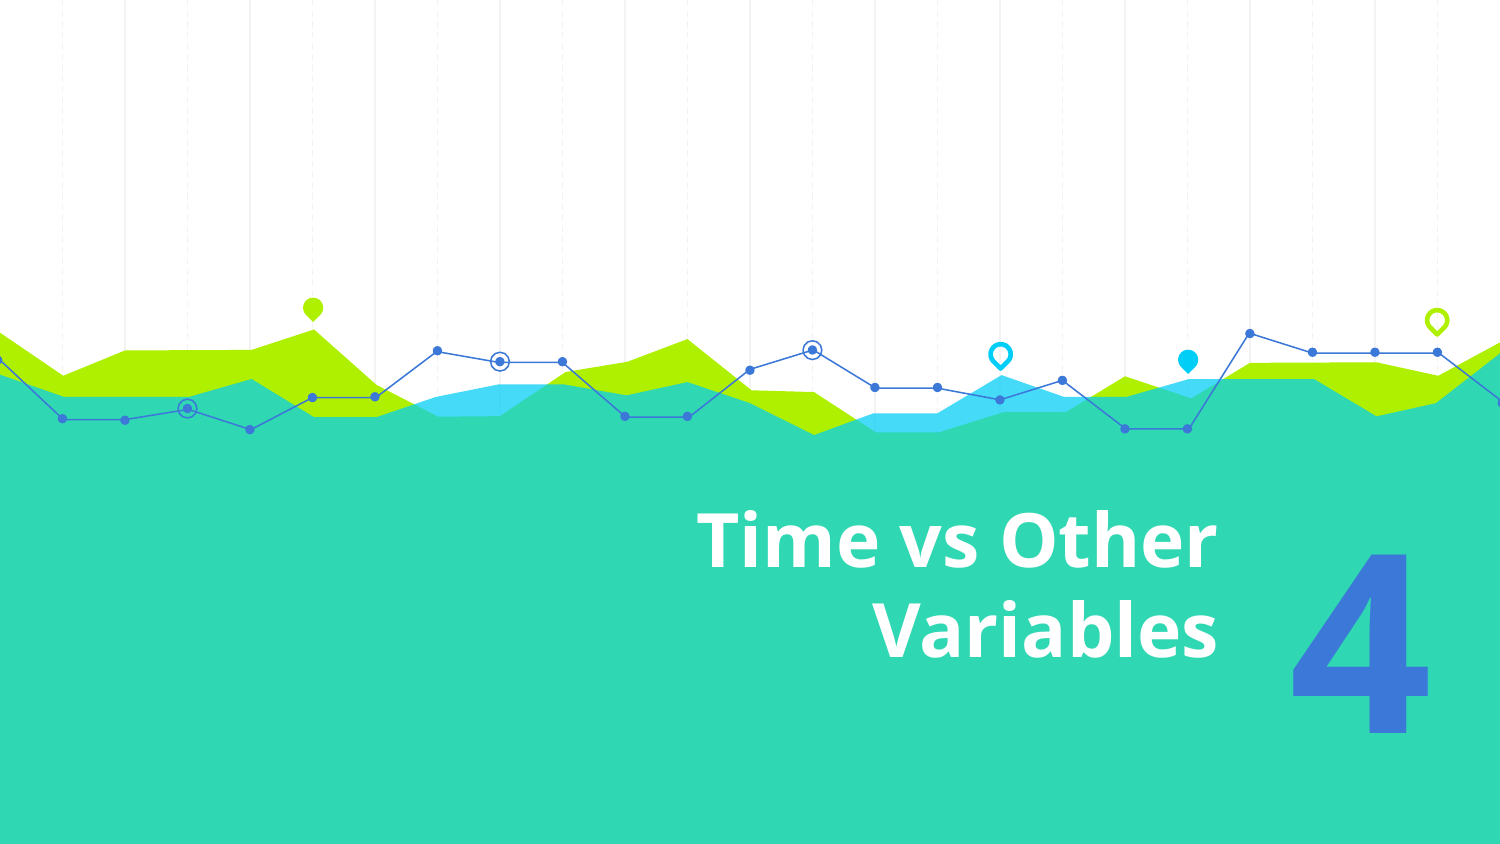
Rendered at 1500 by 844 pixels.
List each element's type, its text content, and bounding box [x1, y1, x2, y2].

text_box 4 [1216, 600, 1500, 799]
title Time vs Other Variables [378, 497, 1235, 688]
